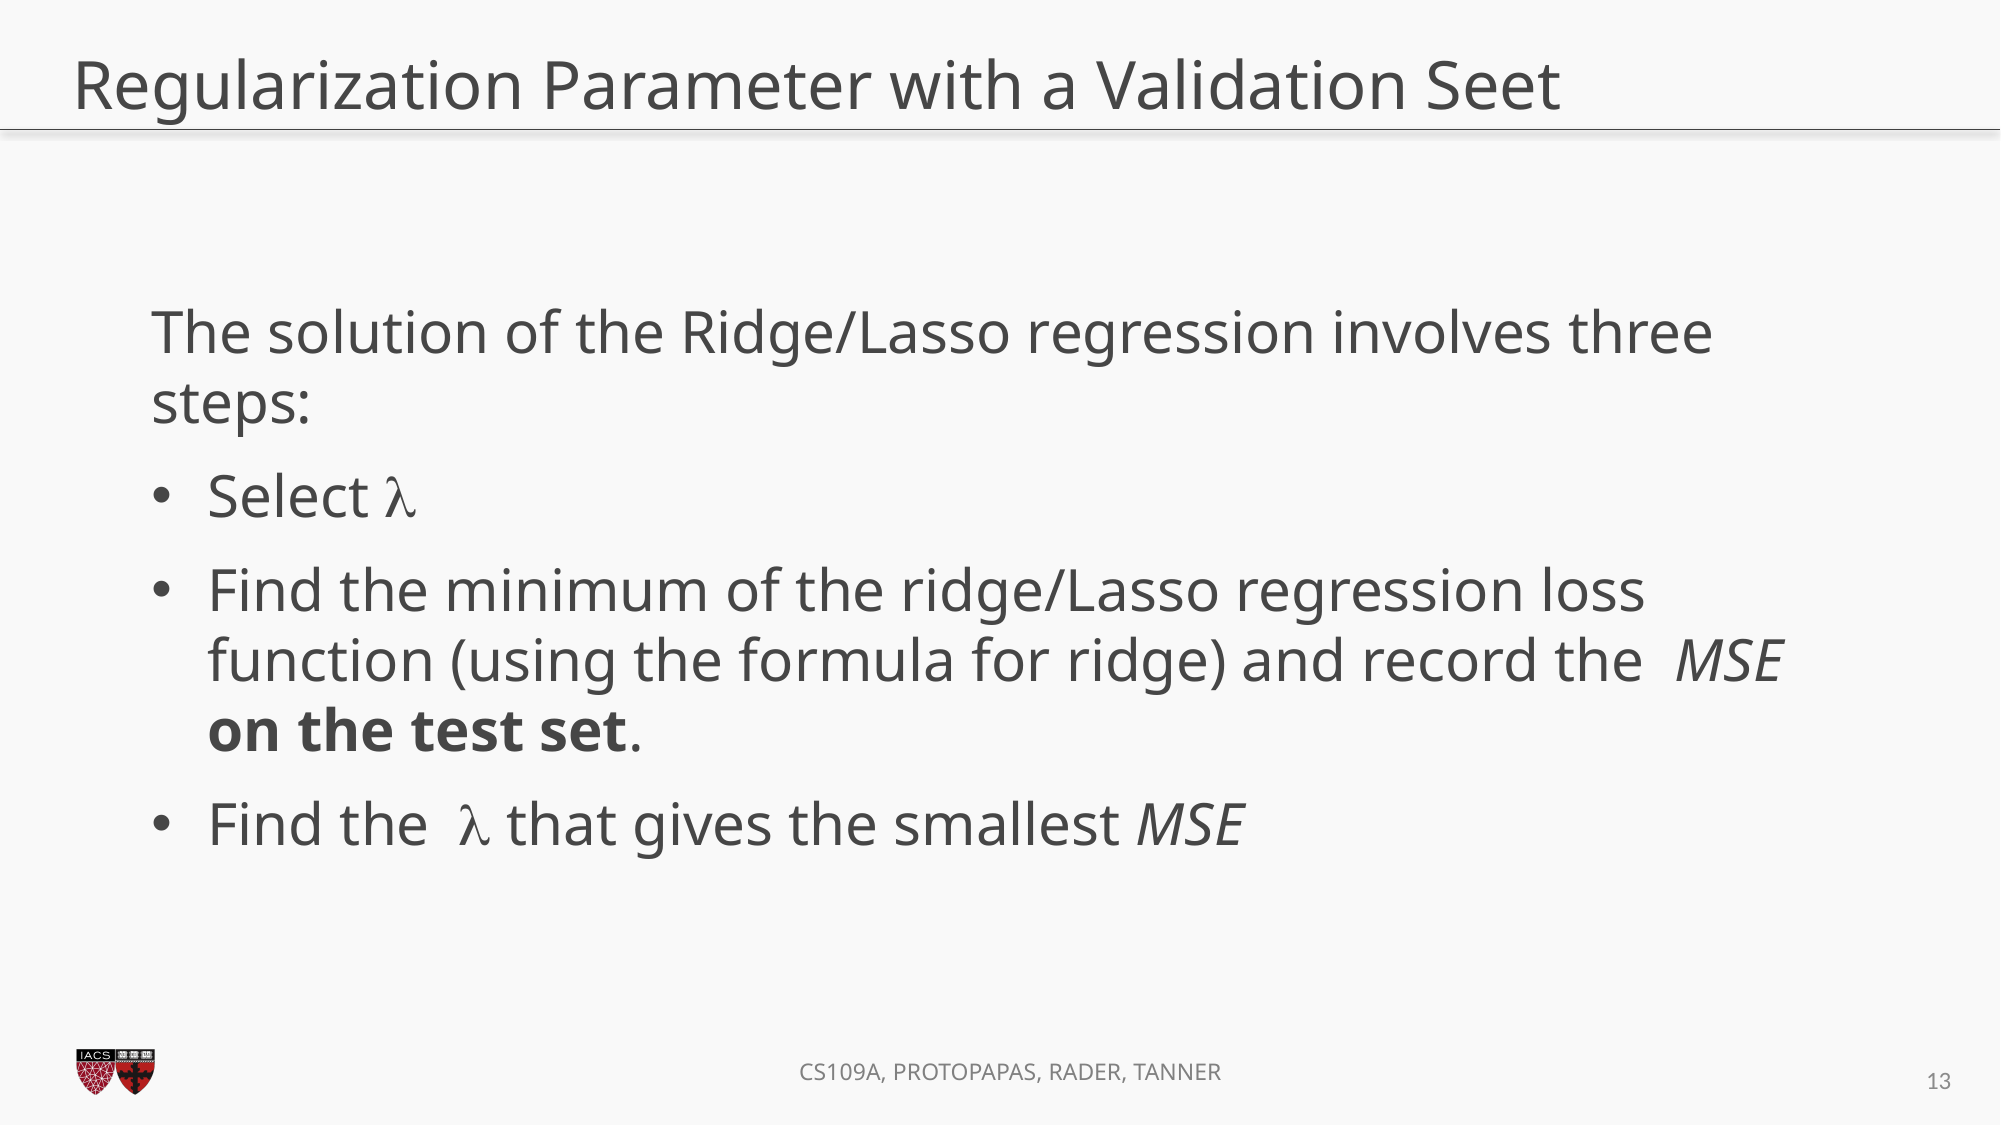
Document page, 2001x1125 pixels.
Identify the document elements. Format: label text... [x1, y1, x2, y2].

list The solution of the Ridge/Lasso regression involves three steps: Select l Find the minimum of the ridge/Lasso regression loss function (using the formula for ridge) and record the MSE on the test set. Find the l that gives the smallest MSE [136, 193, 1831, 540]
picture [75, 1049, 155, 1095]
title Regularization Parameter with a Validation Seet [57, 35, 1943, 162]
slide_number 13 [1500, 1050, 1967, 1110]
